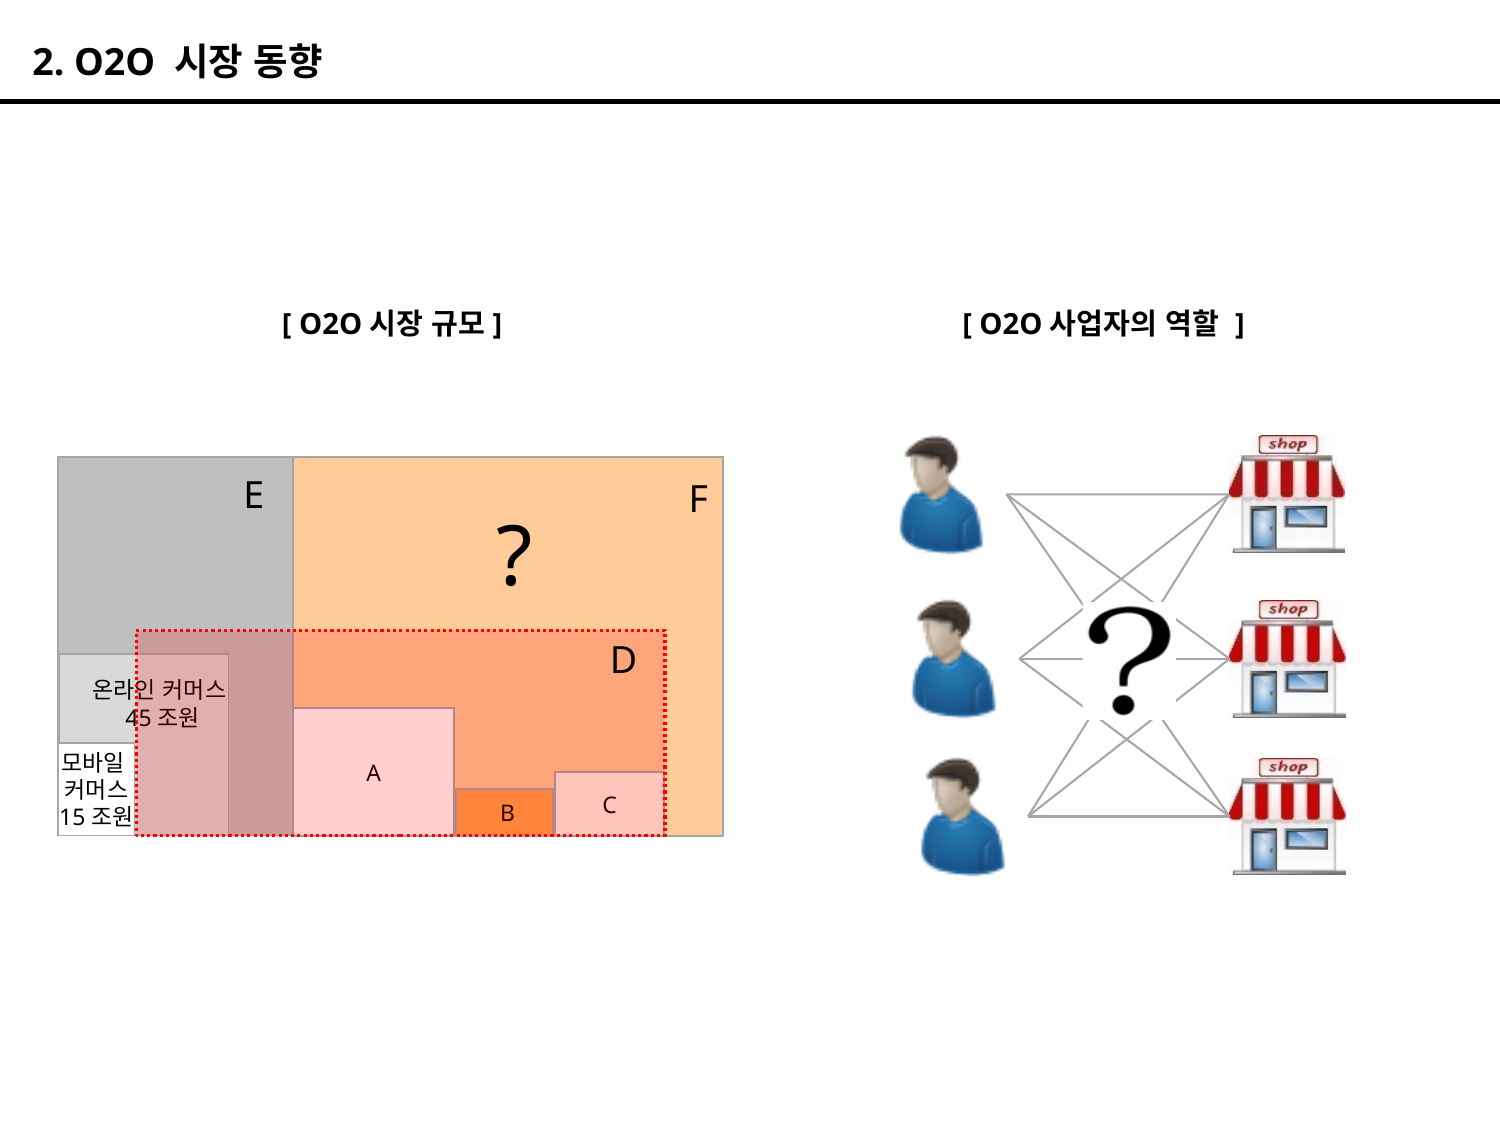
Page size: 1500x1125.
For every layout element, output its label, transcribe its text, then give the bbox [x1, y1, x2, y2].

text_box E [228, 464, 279, 524]
text_box [56, 455, 295, 741]
text_box 모바일 커머스 15조원 [56, 741, 136, 838]
text_box [134, 628, 667, 838]
text_box F [673, 467, 723, 528]
text_box D [595, 628, 653, 689]
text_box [868, 431, 1346, 880]
text_box 2. O2O 시장 동향 [17, 30, 904, 91]
text_box [292, 456, 724, 836]
text_box [ O2O시장 규모] [143, 290, 641, 356]
text_box 온라인 커머스 45조원 [57, 652, 136, 741]
text_box ? [481, 494, 548, 610]
text_box [ O2O사업자의 역할 ] [854, 290, 1353, 356]
